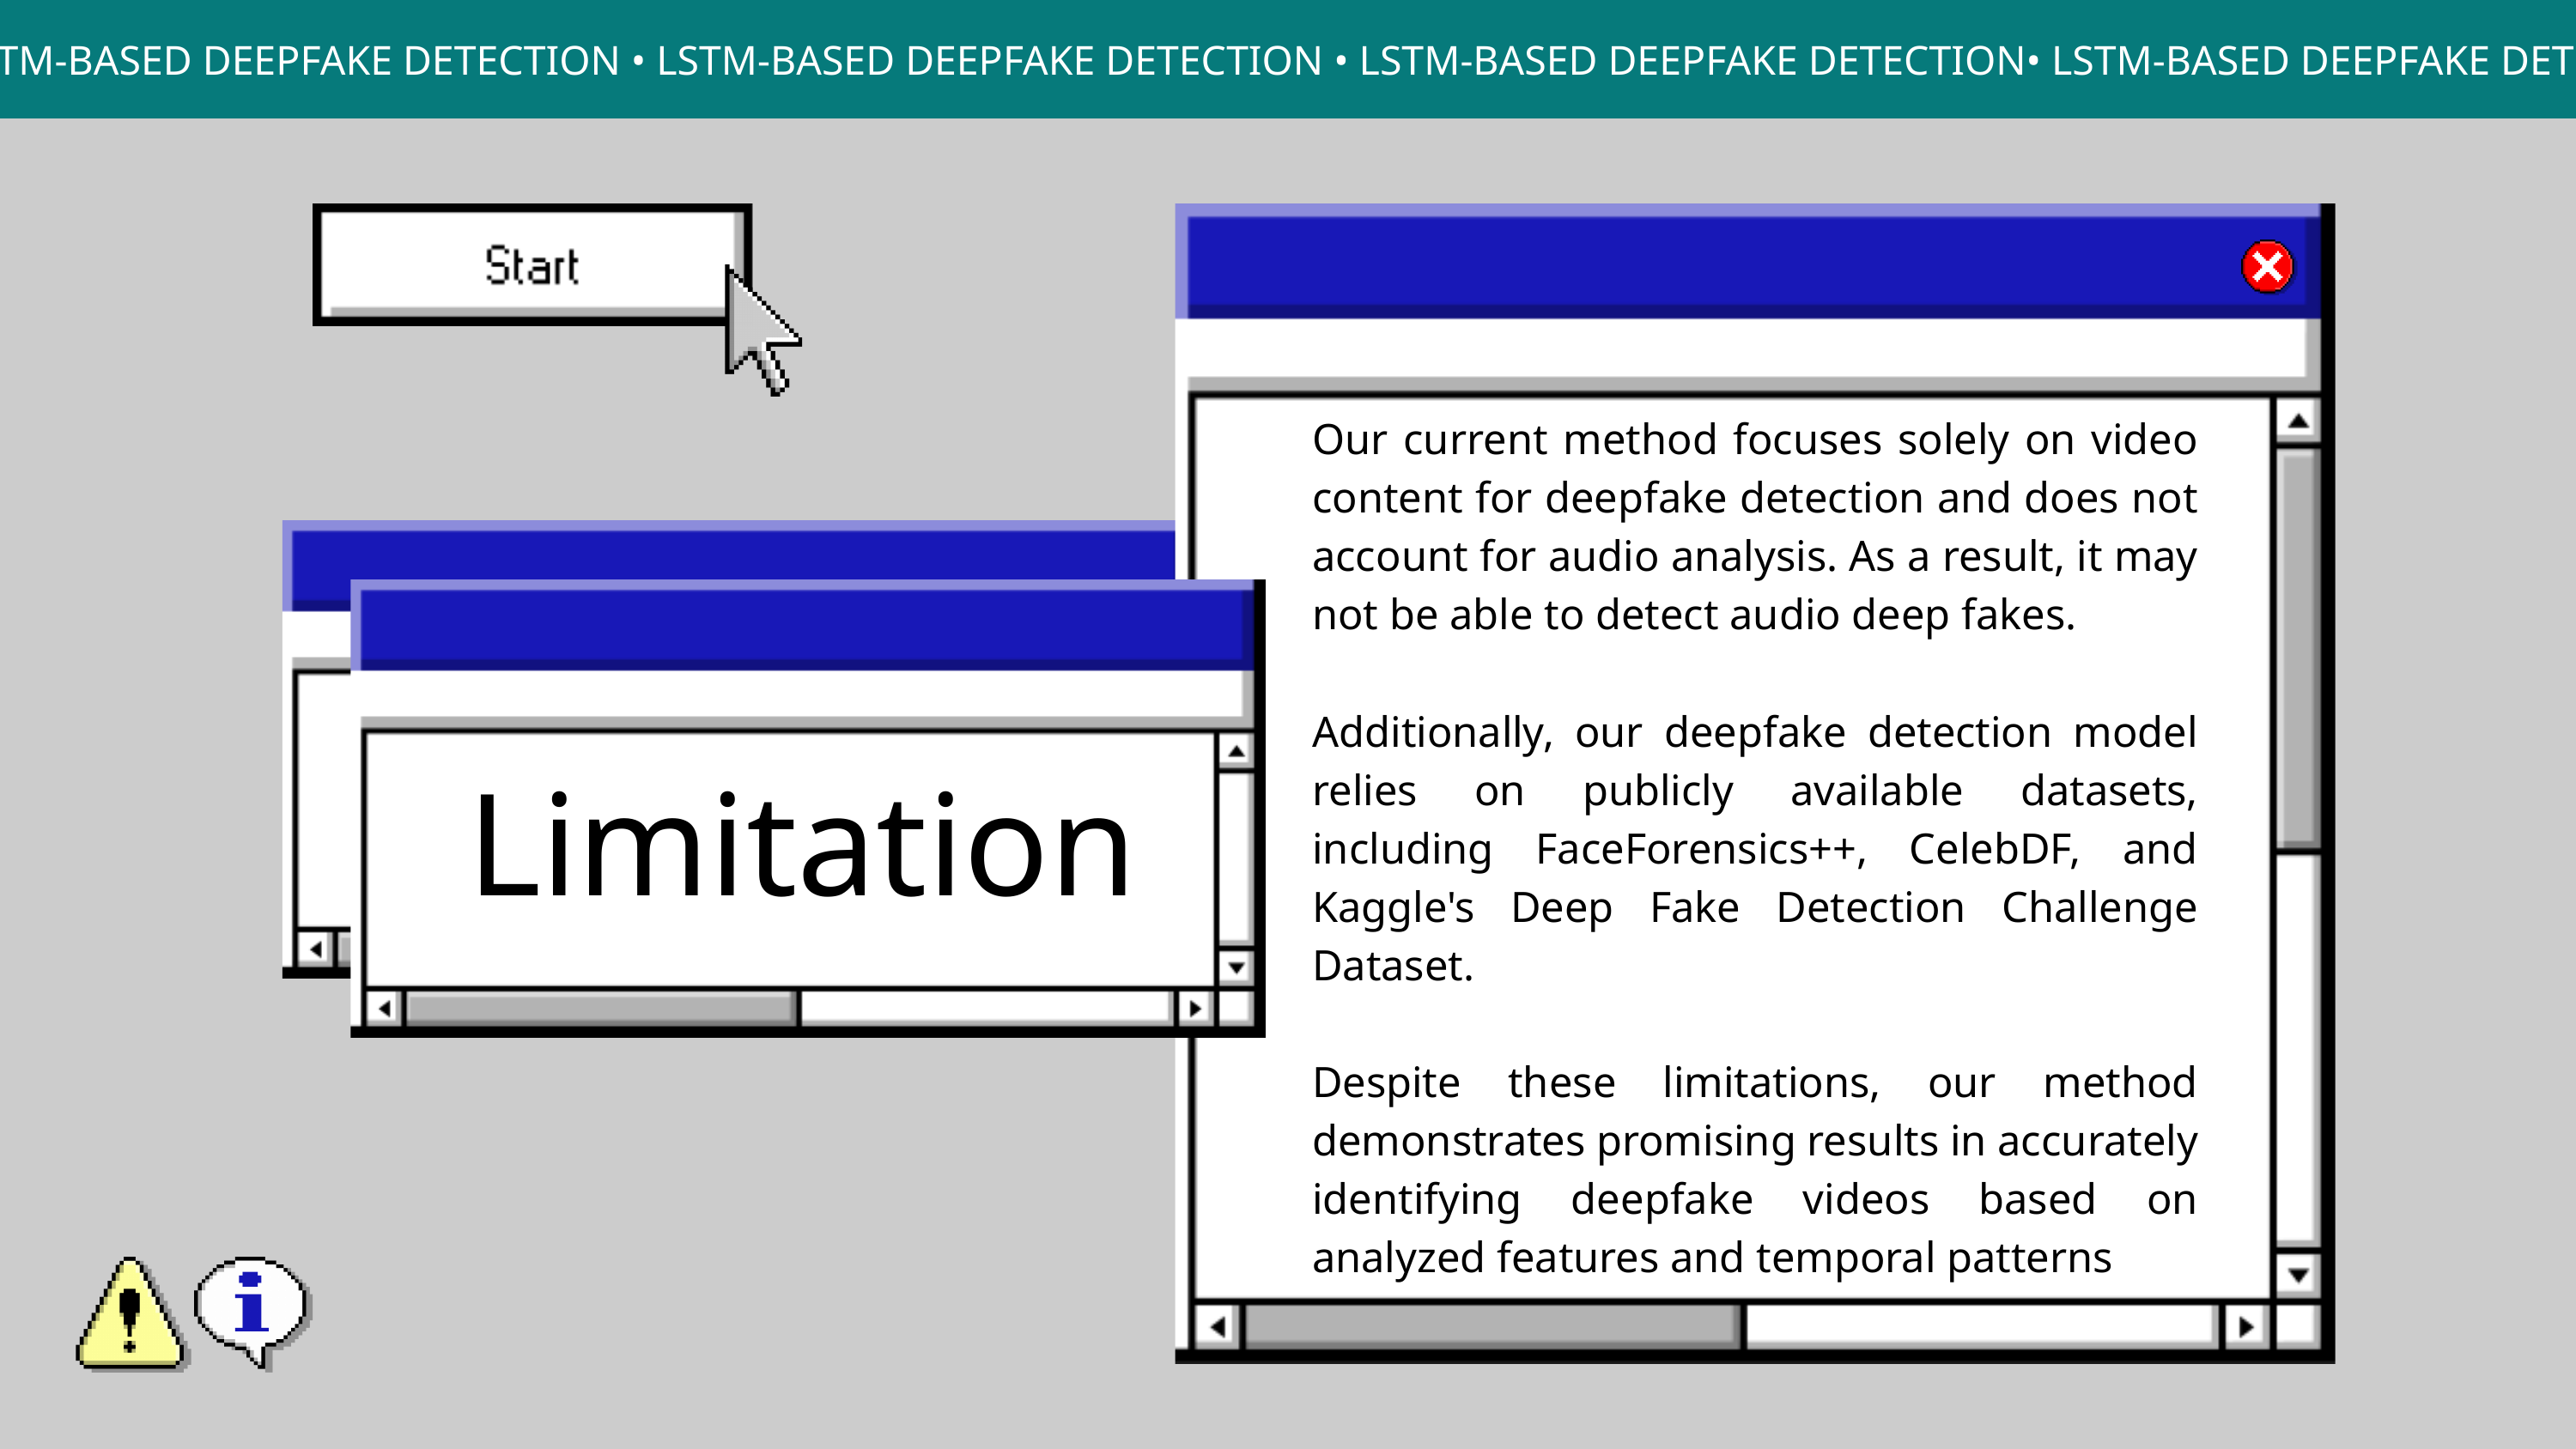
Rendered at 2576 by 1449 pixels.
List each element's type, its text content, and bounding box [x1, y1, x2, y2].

text_box [282, 520, 1175, 979]
text_box [76, 1257, 191, 1373]
text_box [1175, 203, 2336, 1364]
text_box [313, 203, 755, 326]
text_box [725, 264, 803, 397]
text_box [2241, 239, 2298, 295]
text_box Our current method focuses solely on video content for deepfake detection and does not account for audio analysis. As a result, it may not be able to detect audio deep fakes. Additionally, our deepfake detection model relies on publicly available datasets, including FaceForensics++, CelebDF, and Kaggle's Deep Fake Detection Challenge Dataset. Despite these limitations, our method demonstrates promising results in accurately identifying deepfake videos based on analyzed features and temporal patterns [1312, 404, 2198, 1282]
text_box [0, 0, 2576, 112]
text_box [350, 579, 1266, 1038]
text_box [194, 1257, 313, 1373]
text_box Limitation [400, 782, 1204, 925]
